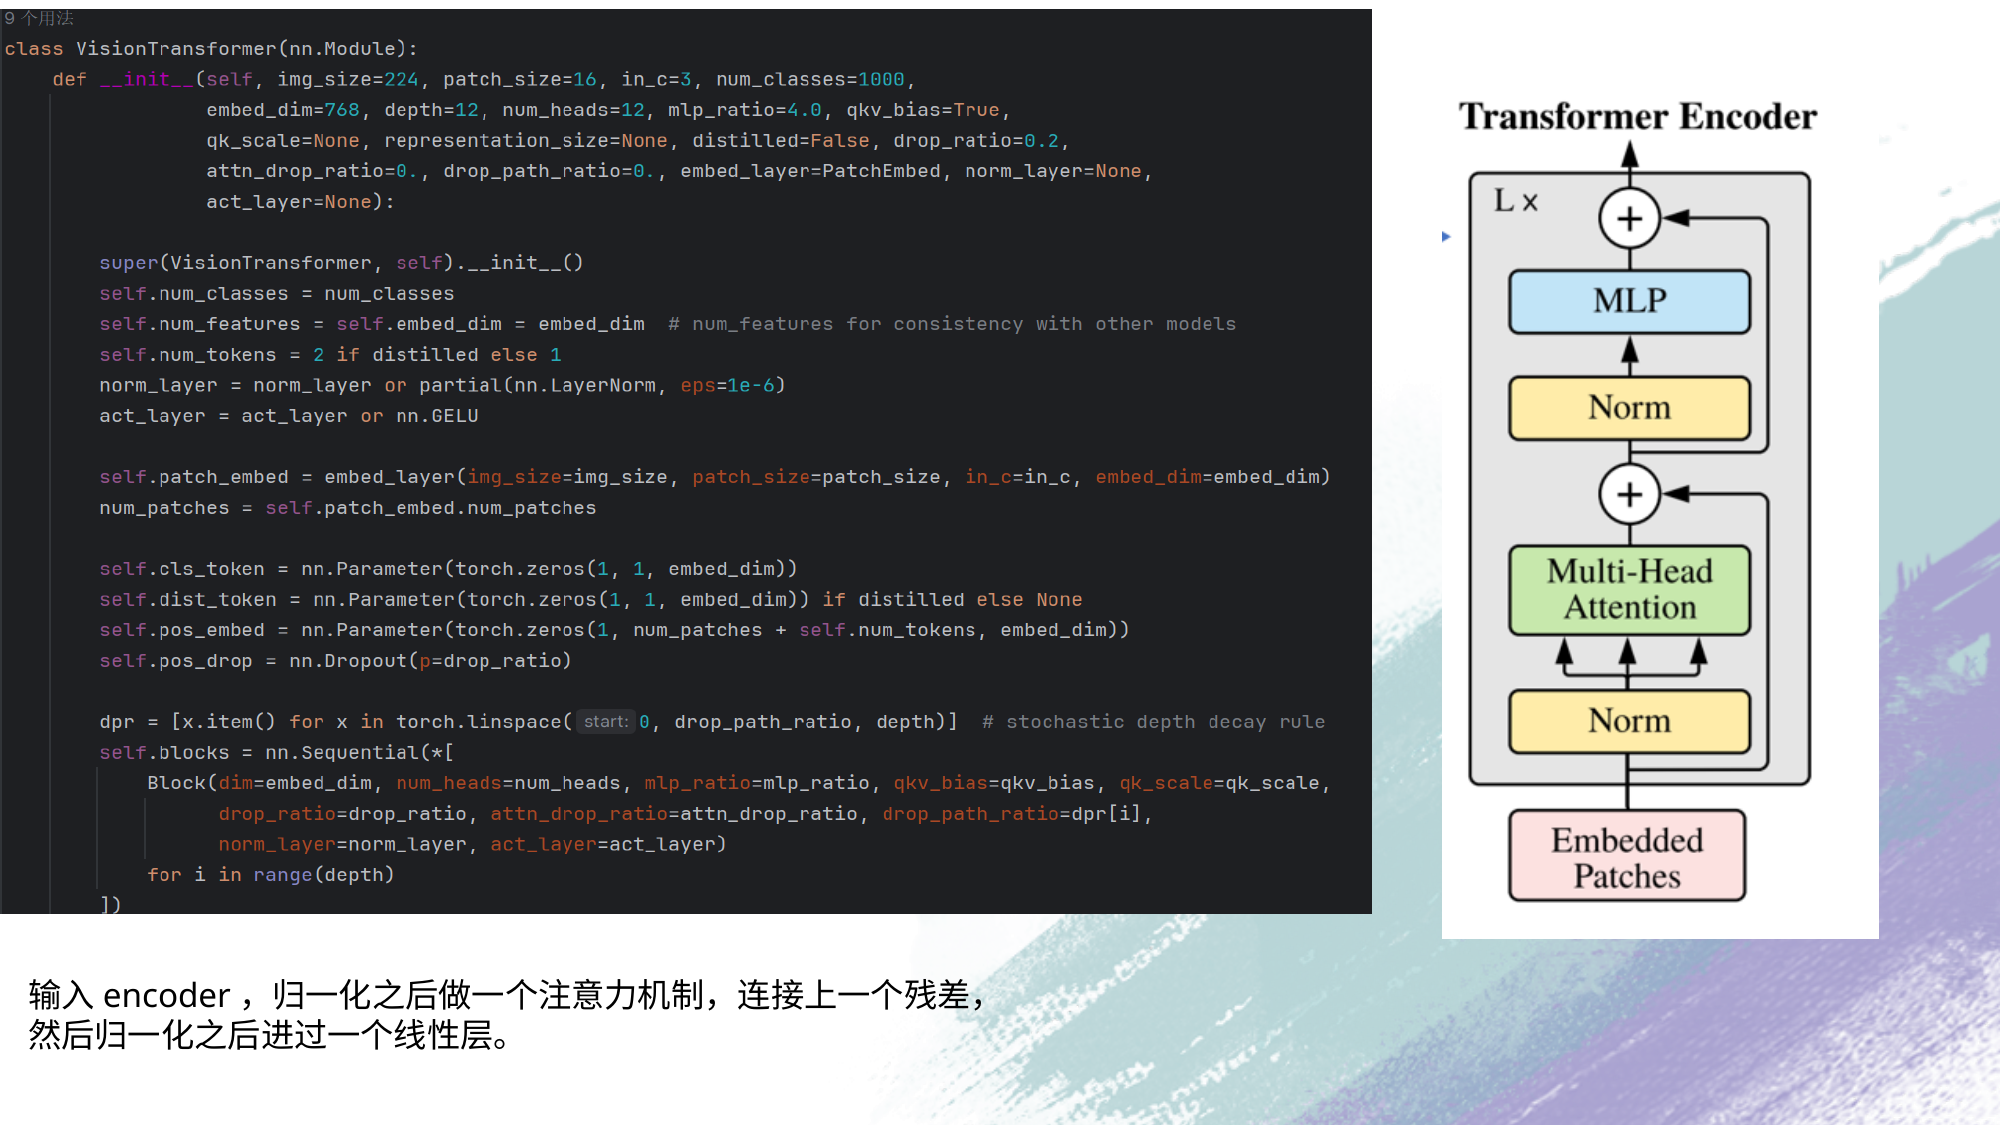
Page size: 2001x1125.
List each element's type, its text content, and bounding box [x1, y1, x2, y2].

text_box 输入encoder，归一化之后做一个注意力机制，连接上一个残差，然后归一化之后进过一个线性层。 [13, 966, 778, 1062]
picture [0, 0, 2000, 1125]
